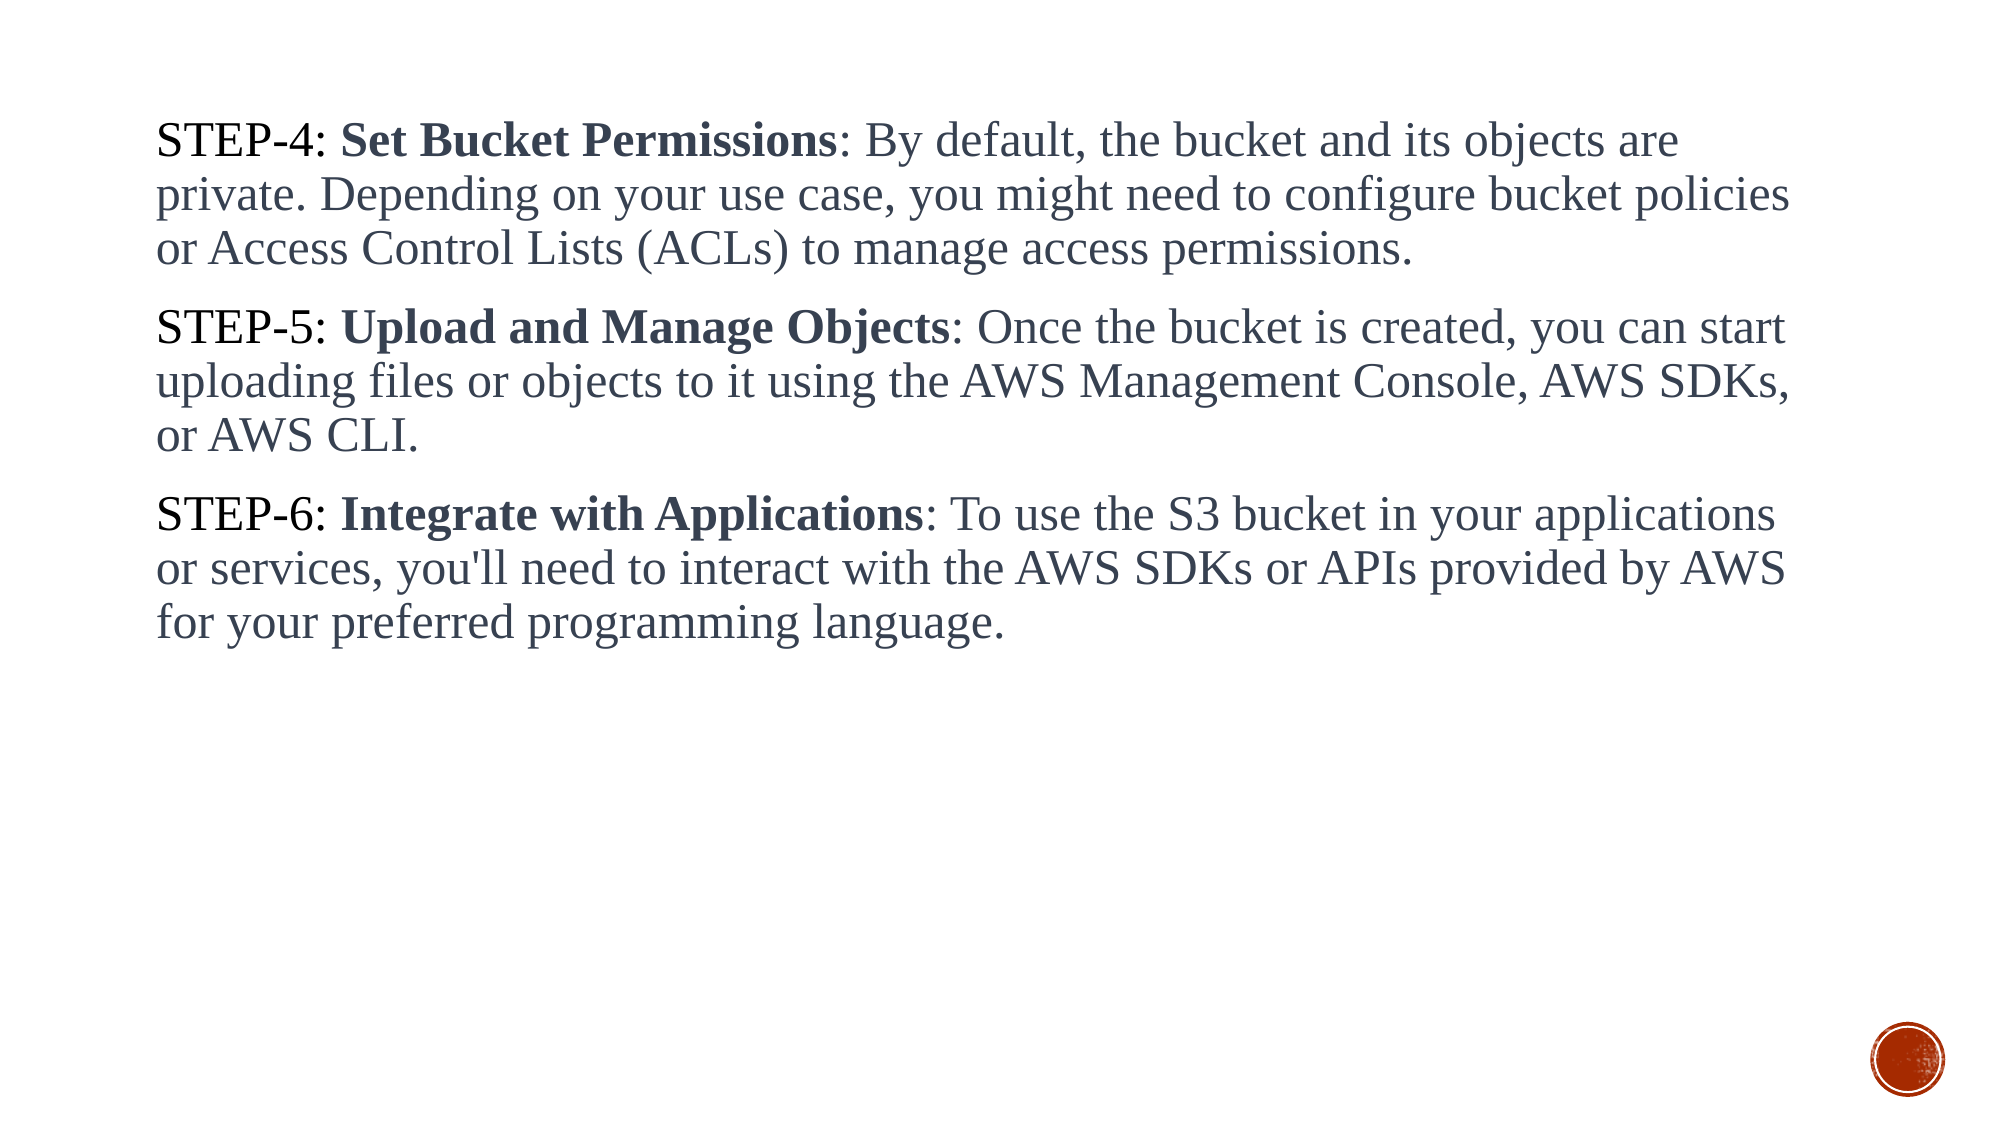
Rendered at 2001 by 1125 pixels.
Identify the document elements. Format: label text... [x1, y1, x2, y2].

list STEP-4: Set Bucket Permissions: By default, the bucket and its objects are private. Depending on your use case, you might need to configure bucket policies or Access Control Lists (ACLs) to manage access permissions. STEP-5: Upload and Manage Objects: Once the bucket is created, you can start uploading files or objects to it using the AWS Management Console, AWS SDKs, or AWS CLI. STEP-6: Integrate with Applications: To use the S3 bucket in your applications or services, you'll need to interact with the AWS SDKs or APIs provided by AWS for your preferred programming language. [140, 106, 1826, 1046]
